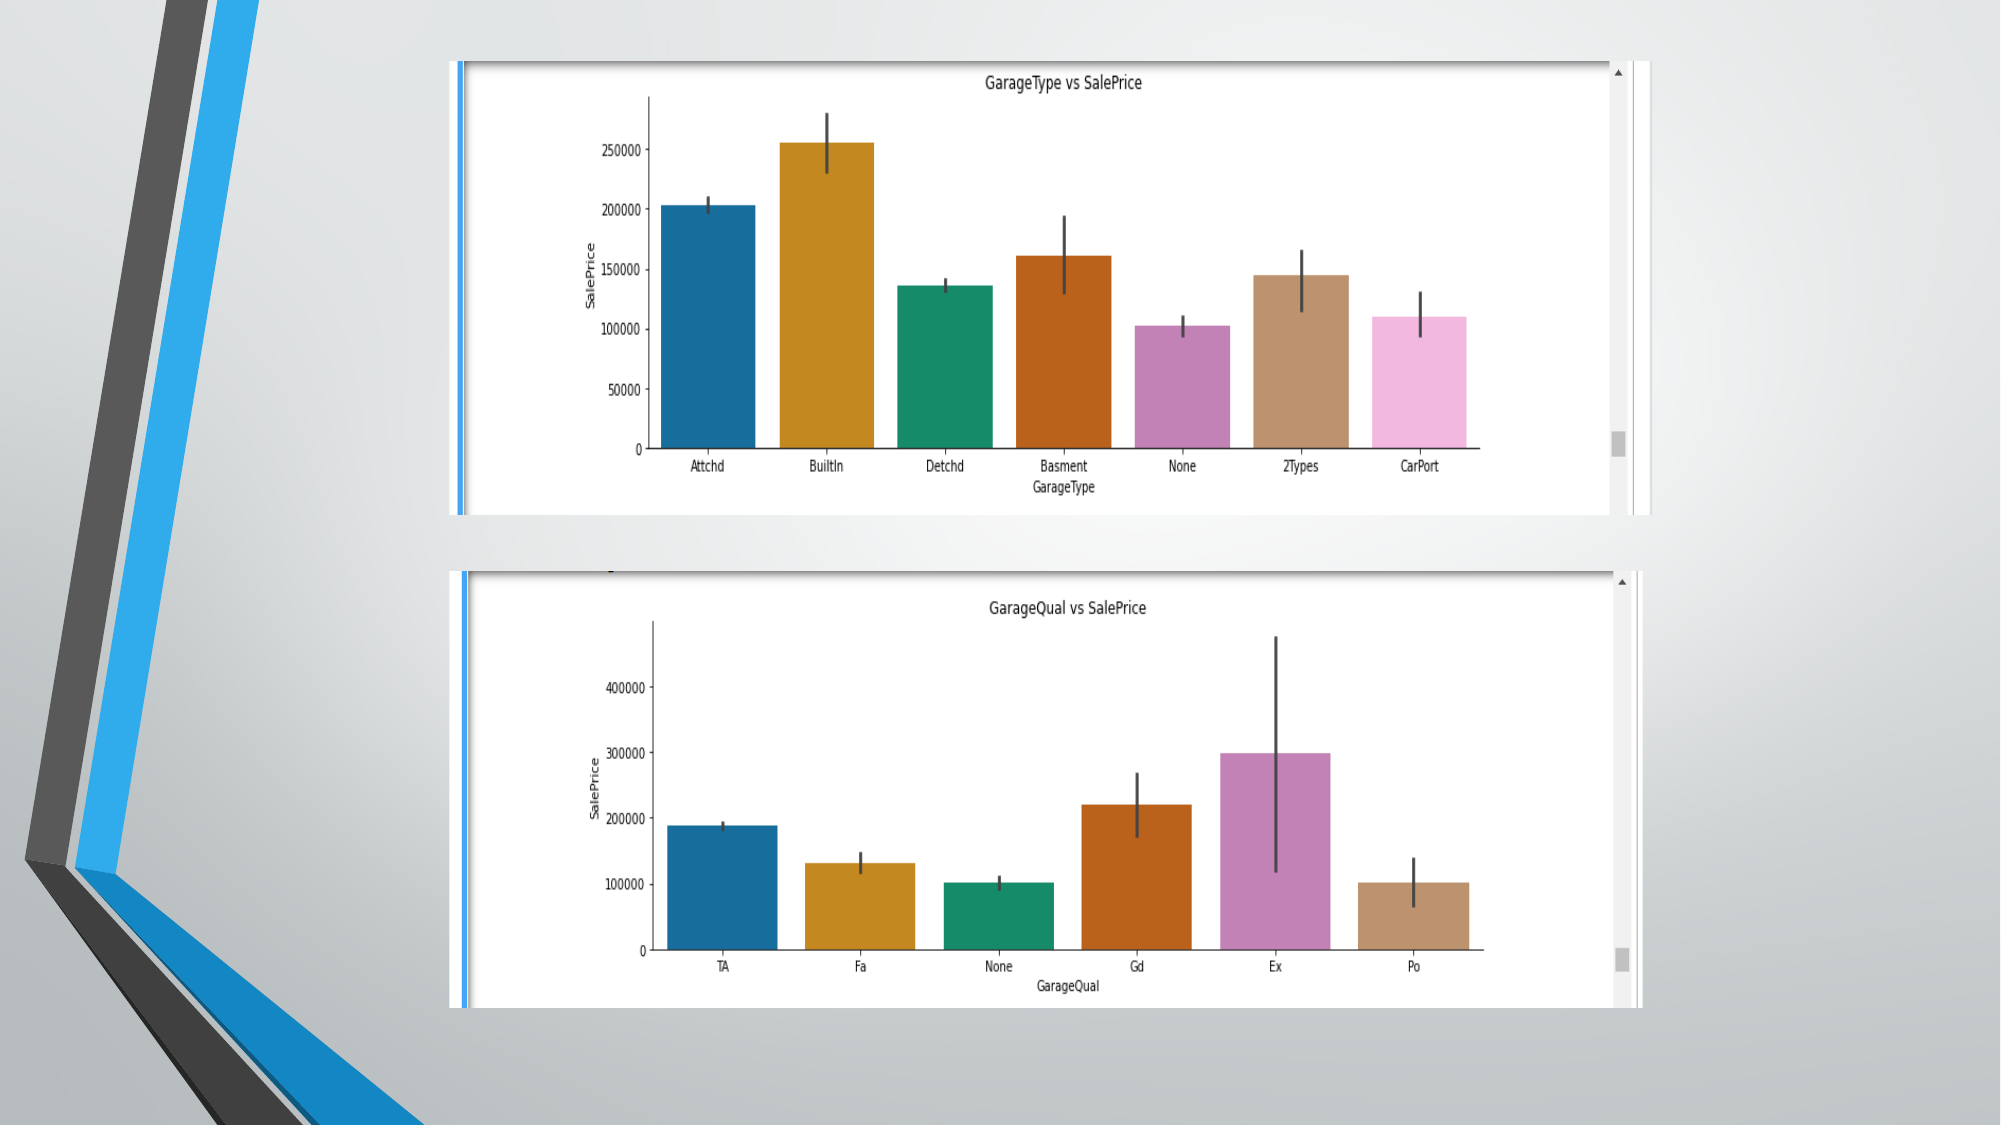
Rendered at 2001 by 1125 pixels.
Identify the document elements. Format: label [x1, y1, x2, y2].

picture [449, 43, 1656, 1011]
